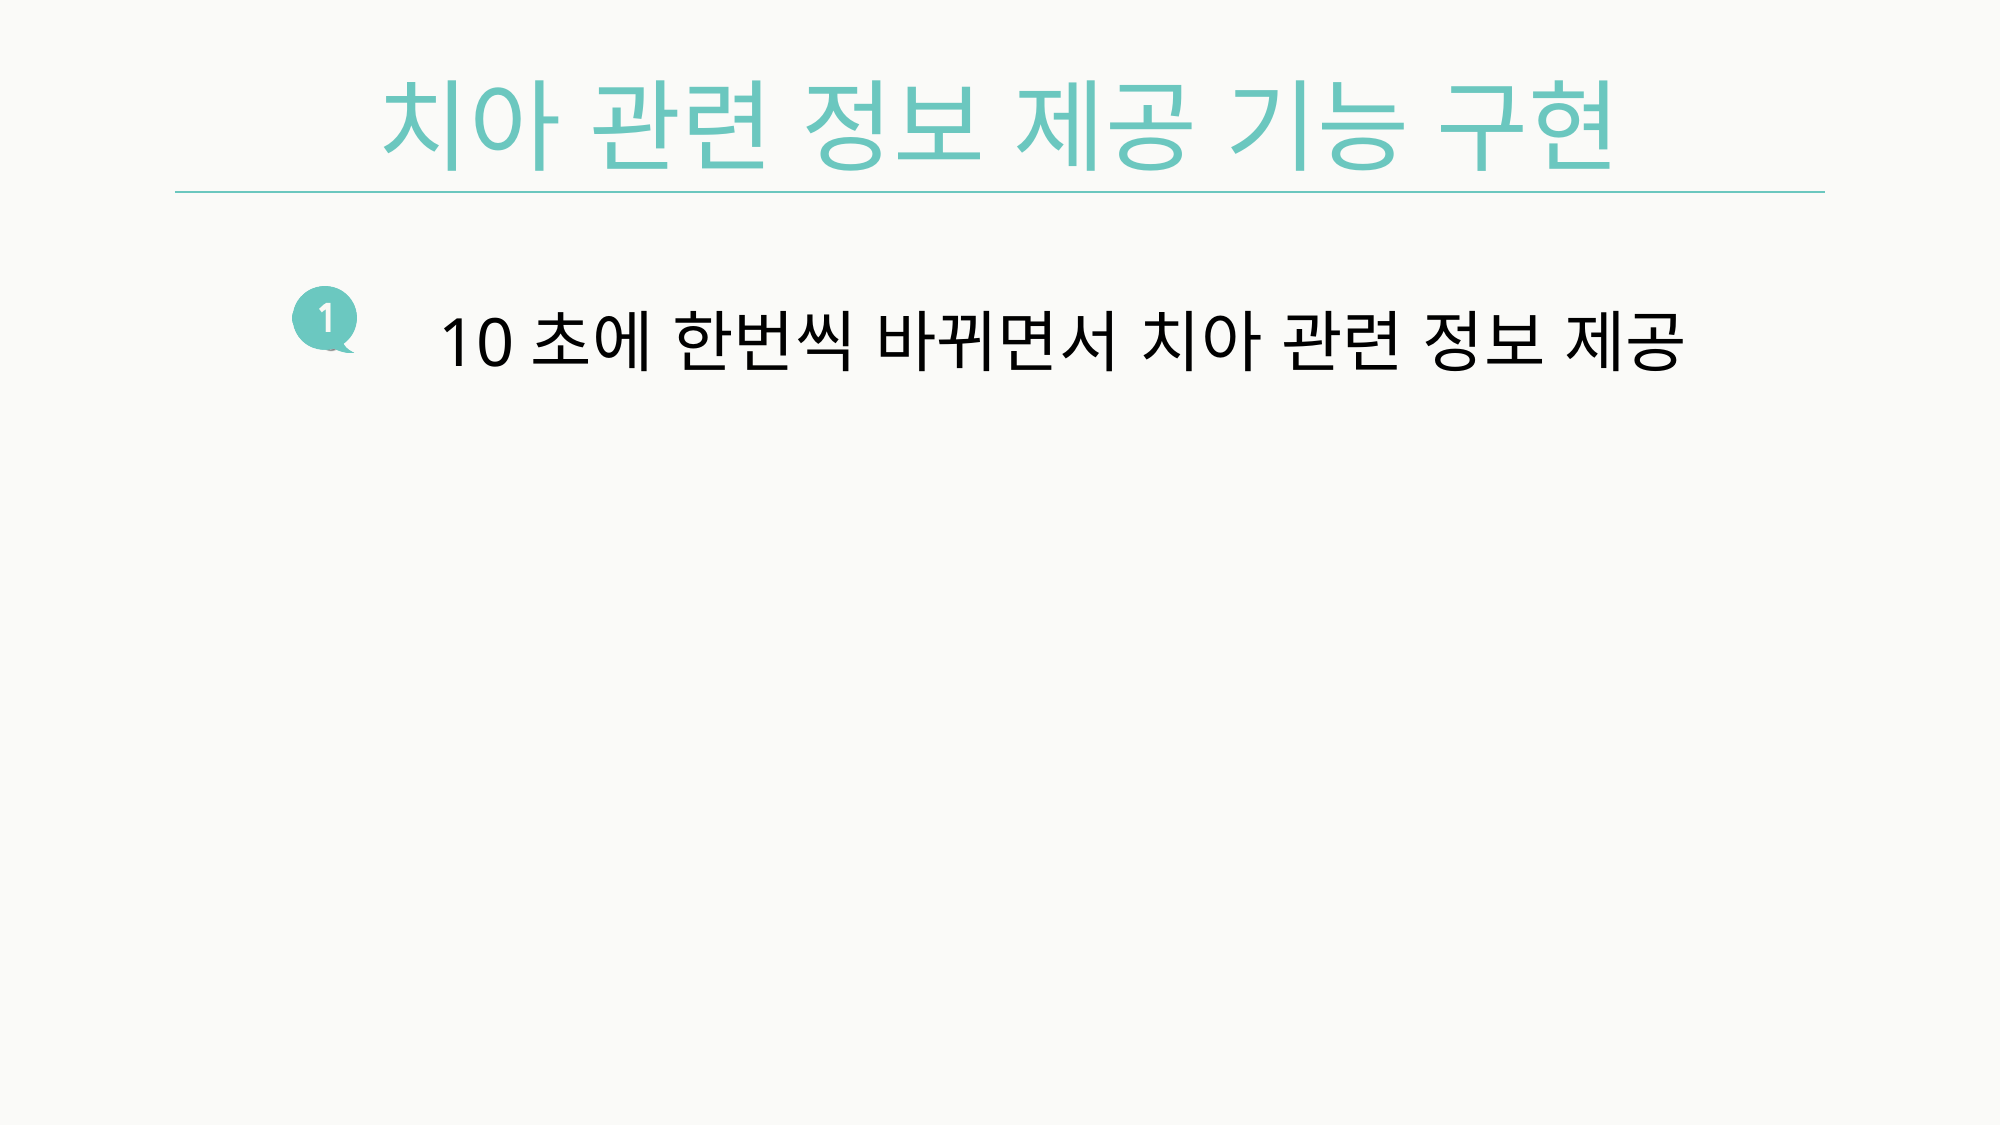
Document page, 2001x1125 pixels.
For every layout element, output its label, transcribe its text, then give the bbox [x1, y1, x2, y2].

picture [292, 286, 357, 354]
text_box 10초에 한번씩 바뀌면서 치아 관련 정보 제공 [304, 252, 1724, 1008]
text_box 치아 관련 정보 제공 기능 구현 [363, 56, 1637, 191]
